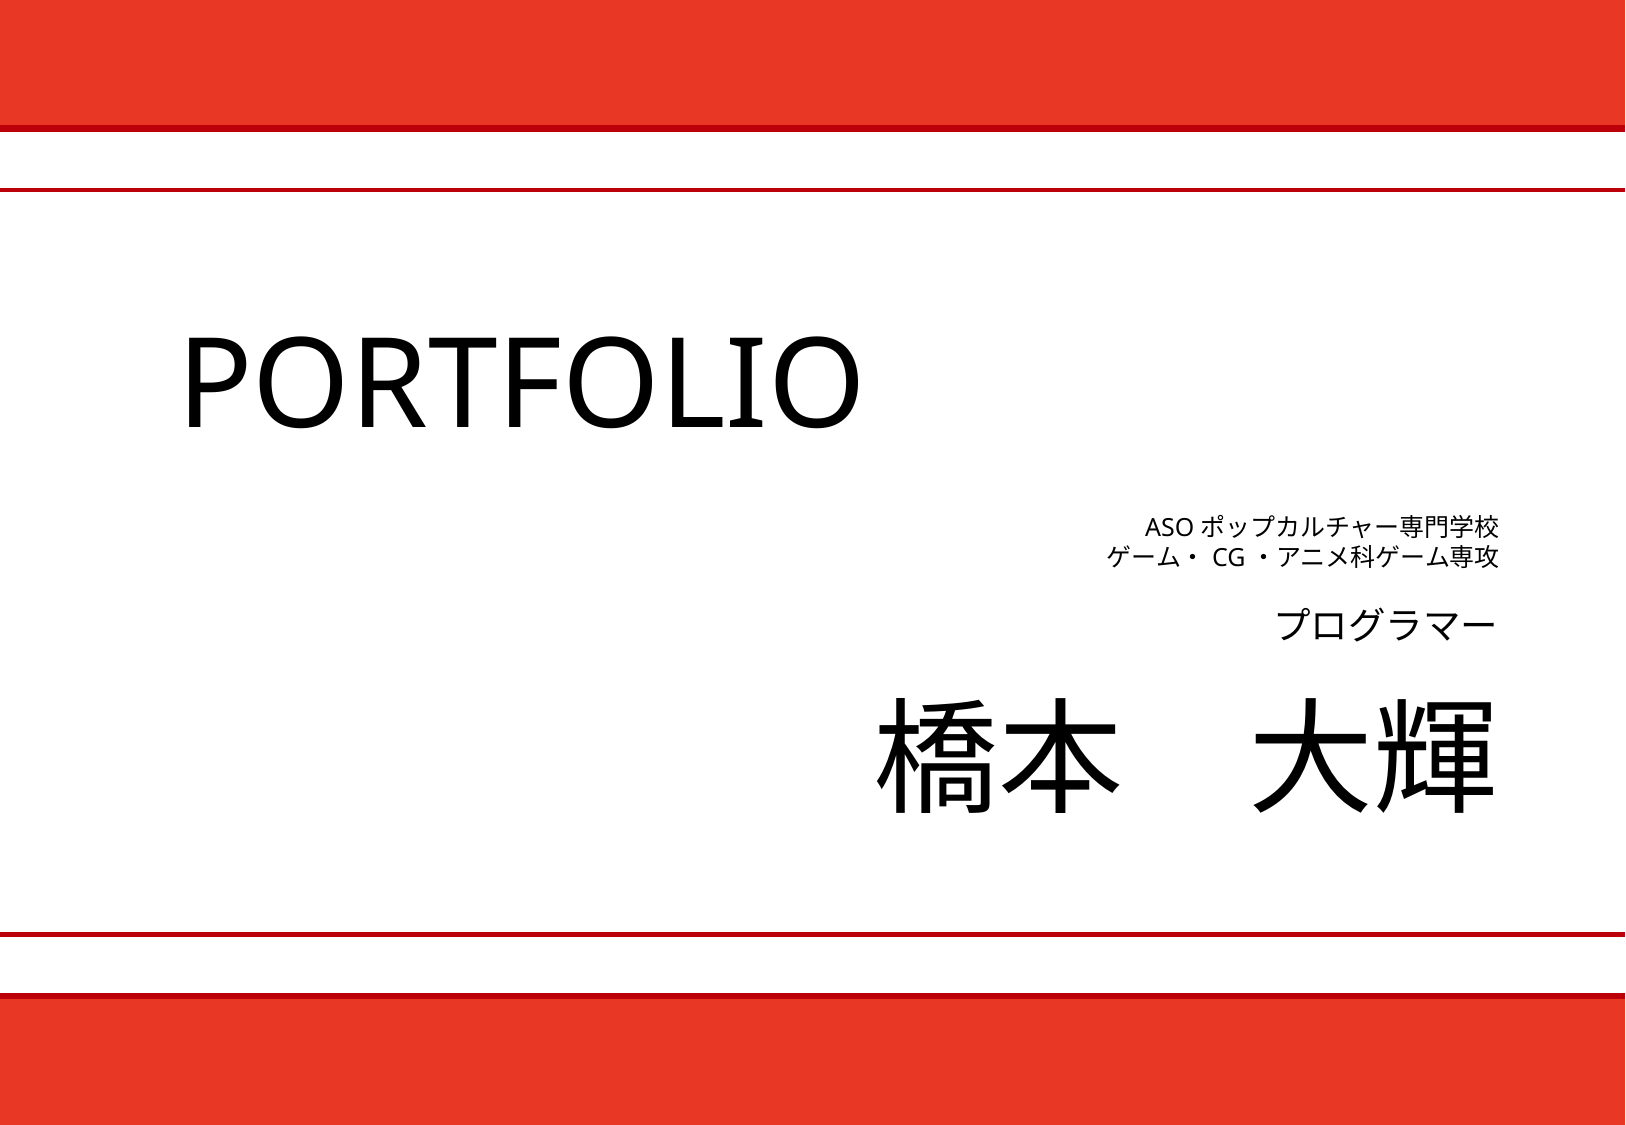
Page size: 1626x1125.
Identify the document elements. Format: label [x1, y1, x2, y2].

text_box [0, 995, 1625, 1125]
text_box [0, 189, 1625, 935]
text_box [0, 0, 1625, 129]
